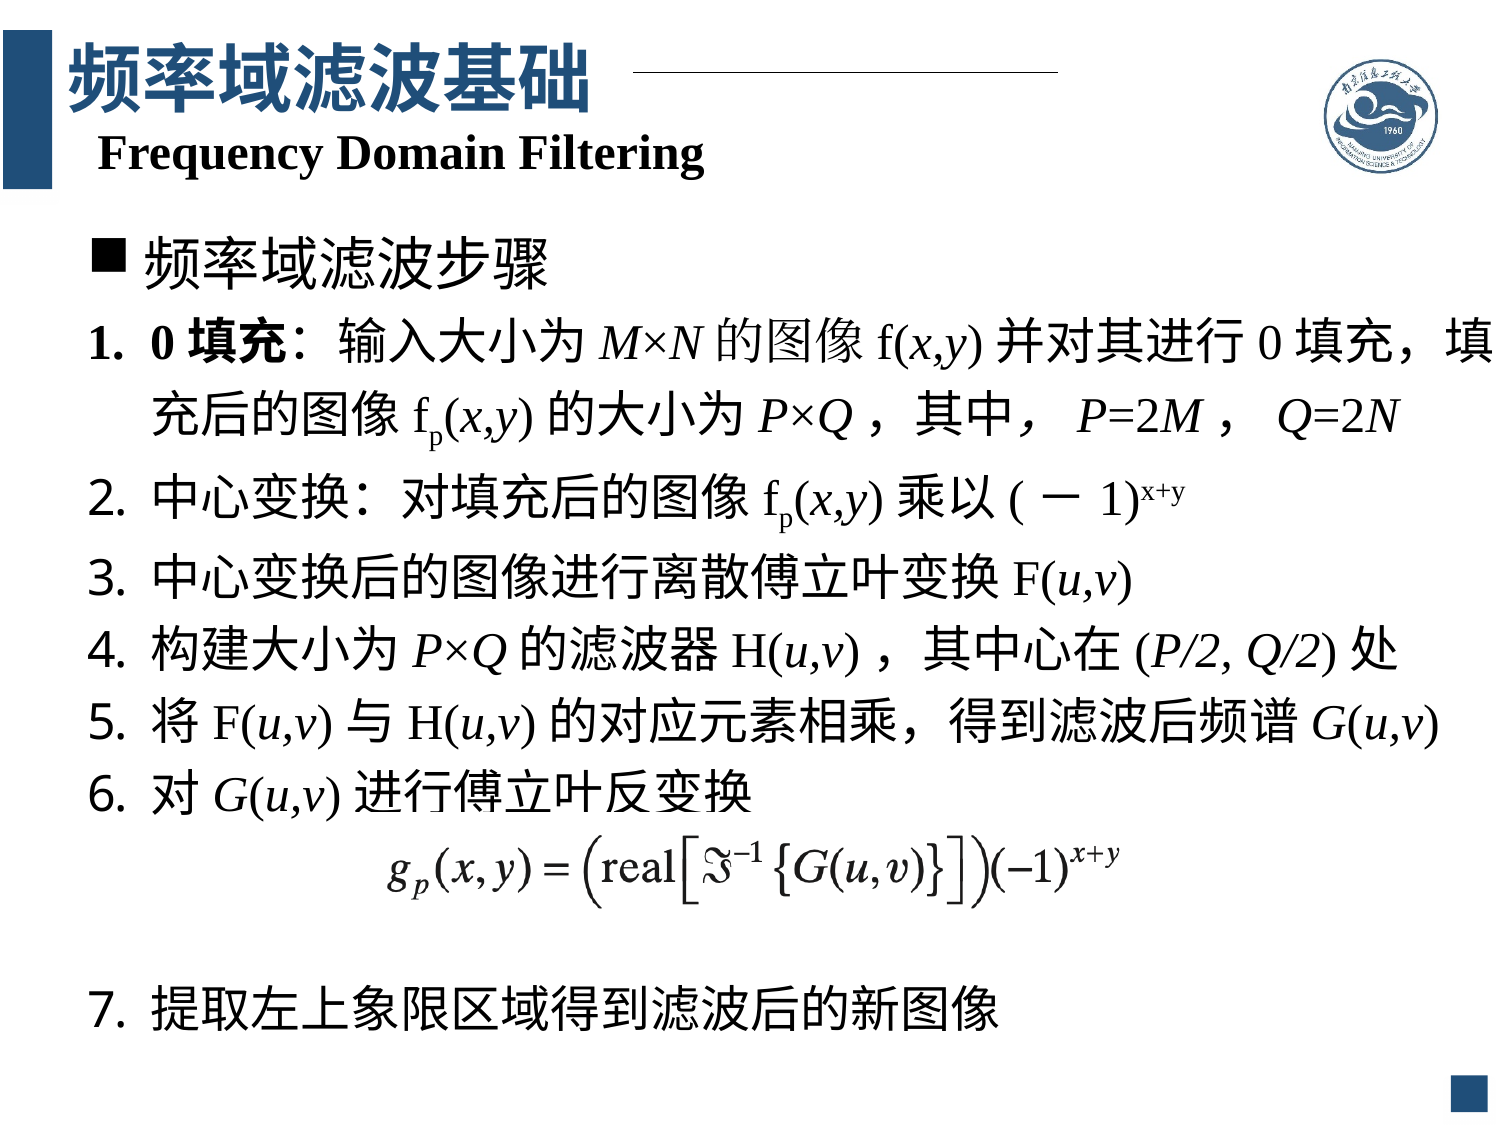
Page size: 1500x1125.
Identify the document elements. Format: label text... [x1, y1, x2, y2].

text_box [1450, 1074, 1489, 1113]
text_box Frequency Domain Filtering [82, 86, 943, 219]
picture [1308, 44, 1452, 185]
text_box 频率域滤波步骤 0填充：输入大小为M×N的图像f(x,y)并对其进行0填充，填充后的图像fp(x,y)的大小为P×Q，其中，P=2M，Q=2N 中心变换：对填充后的图像fp(x,y)乘以(－1)x+y 中心变换后的图像进行离散傅立叶变换F(u,v) 构建大小为P×Q的滤波器H(u,v)，其中心在(P/2, Q/2)处 将F(u,v)与H(u,v)的对应元素相乘，得到滤波后频谱G(u,v) 对G(u,v)进行傅立叶反变换 提取左上象限区域得到滤波后的新图像 [72, 219, 1500, 1045]
text_box [2, 29, 53, 190]
picture [336, 811, 1163, 924]
text_box 频率域滤波基础 [52, 16, 759, 148]
